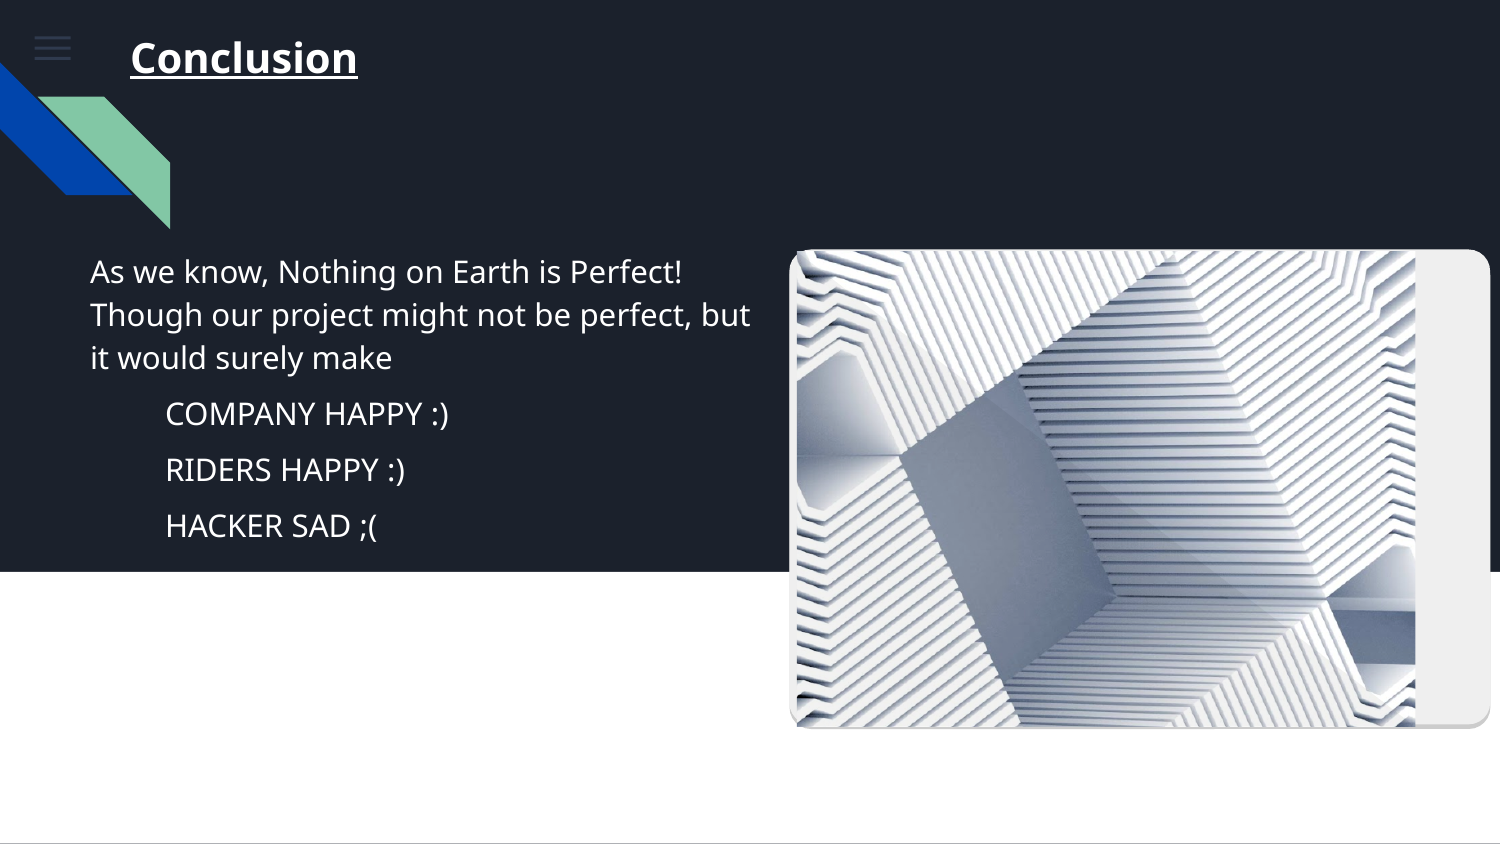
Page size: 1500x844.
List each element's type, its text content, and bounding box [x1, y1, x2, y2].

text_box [1347, 249, 1491, 730]
list As we know, Nothing on Earth is Perfect! Though our project might not be perfect, but it would surely make COMPANY HAPPY :) RIDERS HAPPY :) HACKER SAD ;( [0, 231, 774, 547]
title Conclusion [115, 9, 415, 104]
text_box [789, 249, 863, 730]
picture [868, 179, 1344, 799]
